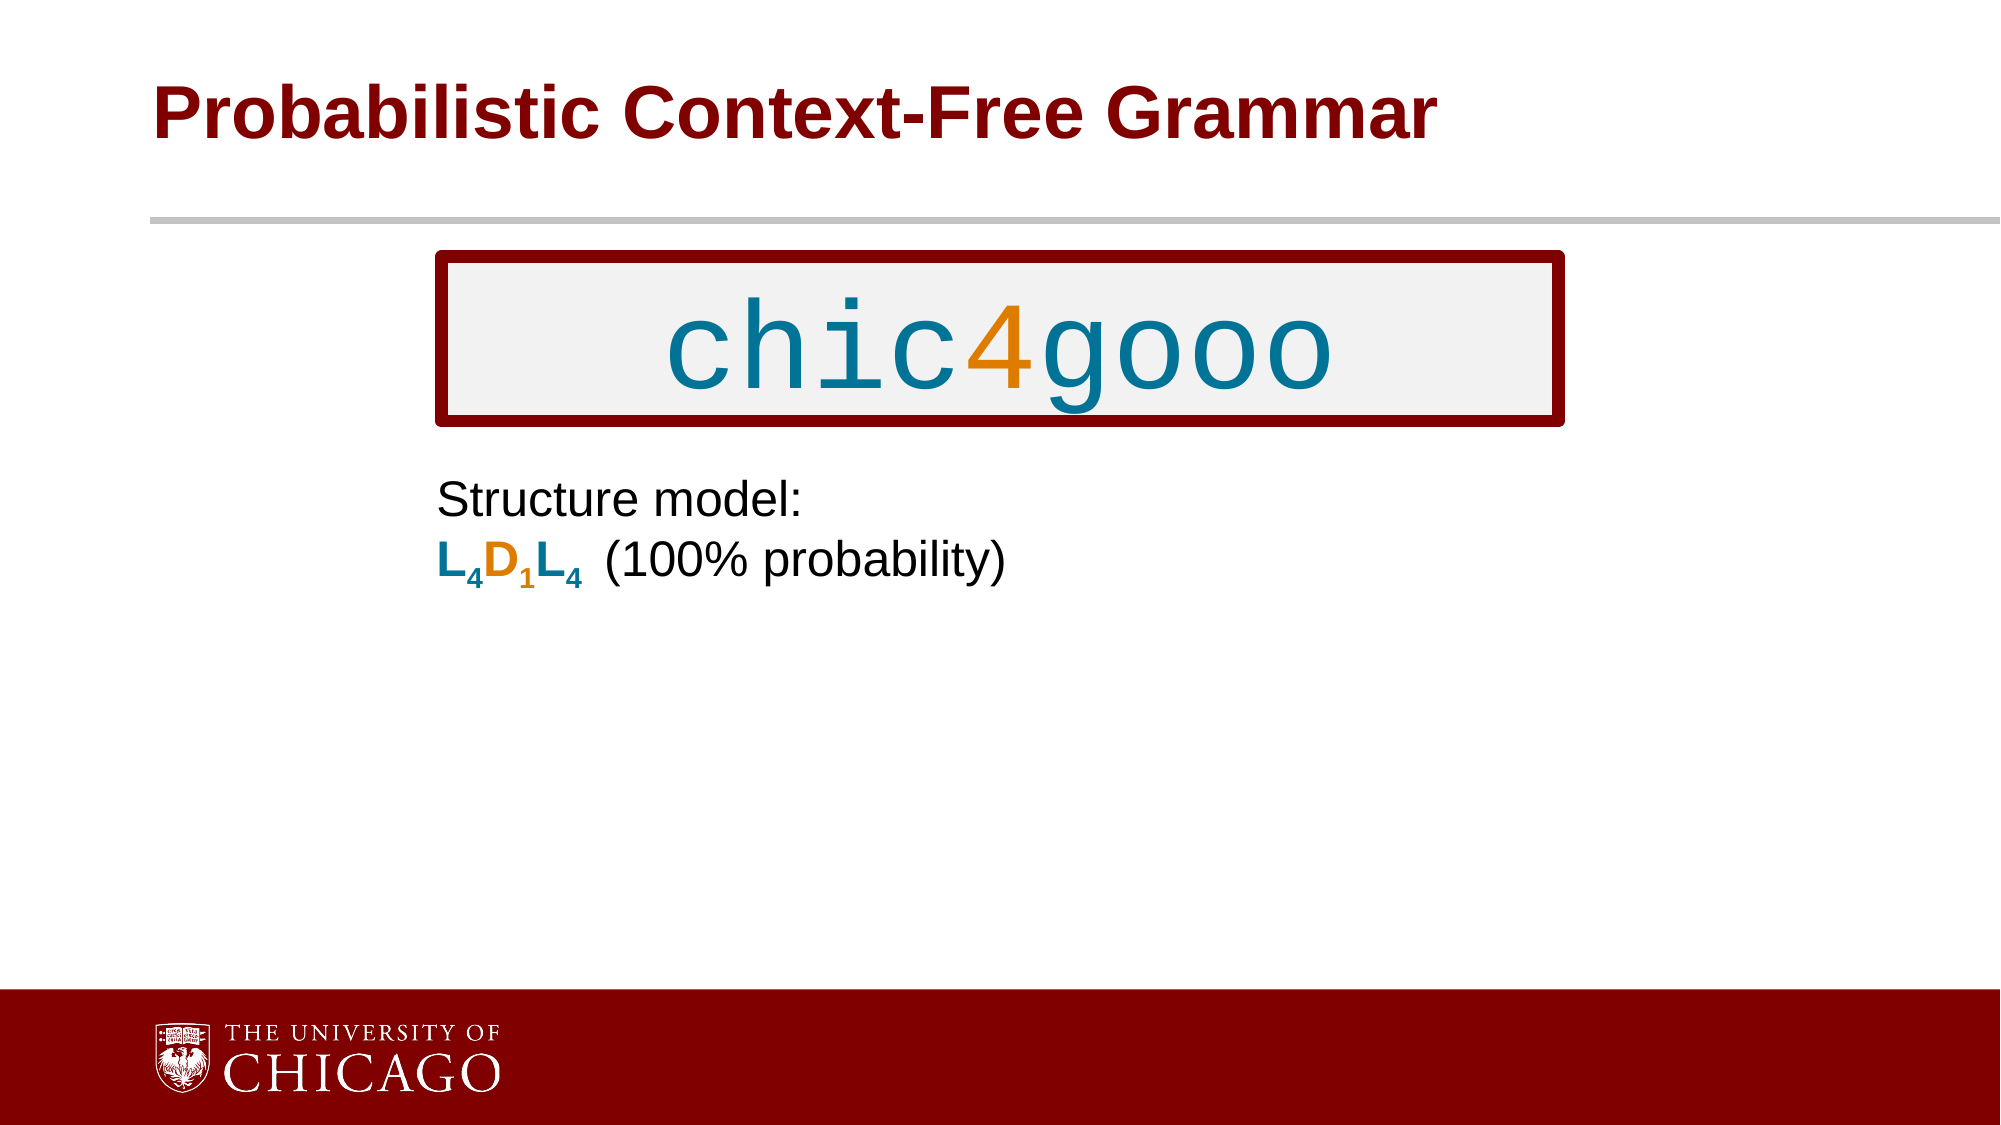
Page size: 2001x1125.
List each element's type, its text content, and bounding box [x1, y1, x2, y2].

title Probabilistic Context-Free Grammar [137, 0, 1863, 218]
text_box Structure model: L4D1L4 (100% probability) [421, 458, 1585, 716]
text_box chic4gooo [441, 256, 1559, 422]
